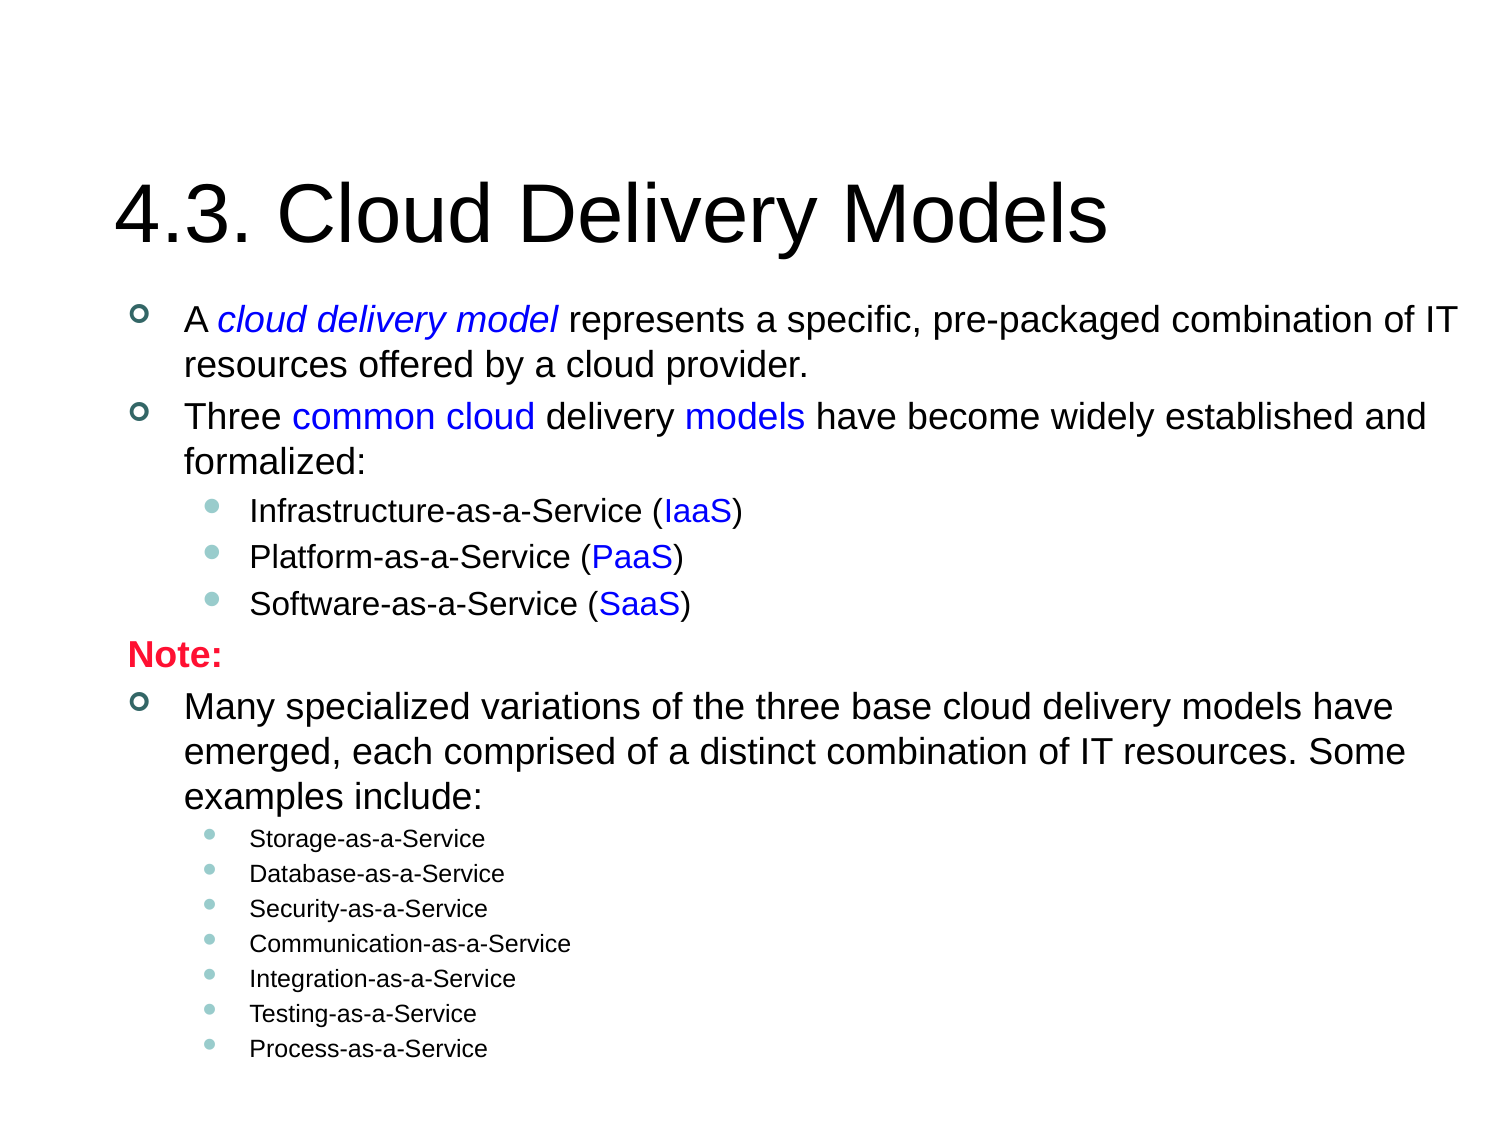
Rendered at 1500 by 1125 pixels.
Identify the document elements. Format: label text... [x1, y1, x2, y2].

list A cloud delivery model represents a specific, pre-packaged combination of IT resources offered by a cloud provider. Three common cloud delivery models have become widely established and formalized: Infrastructure-as-a-Service (IaaS) Platform-as-a-Service (PaaS) Software-as-a-Service (SaaS) Note: Many specialized variations of the three base cloud delivery models have emerged, each comprised of a distinct combination of IT resources. Some examples include: Storage-as-a-Service Database-as-a-Service Security-as-a-Service Communication-as-a-Service Integration-as-a-Service Testing-as-a-Service Process-as-a-Service [112, 287, 1500, 1125]
title 4.3. Cloud Delivery Models [99, 149, 1476, 270]
